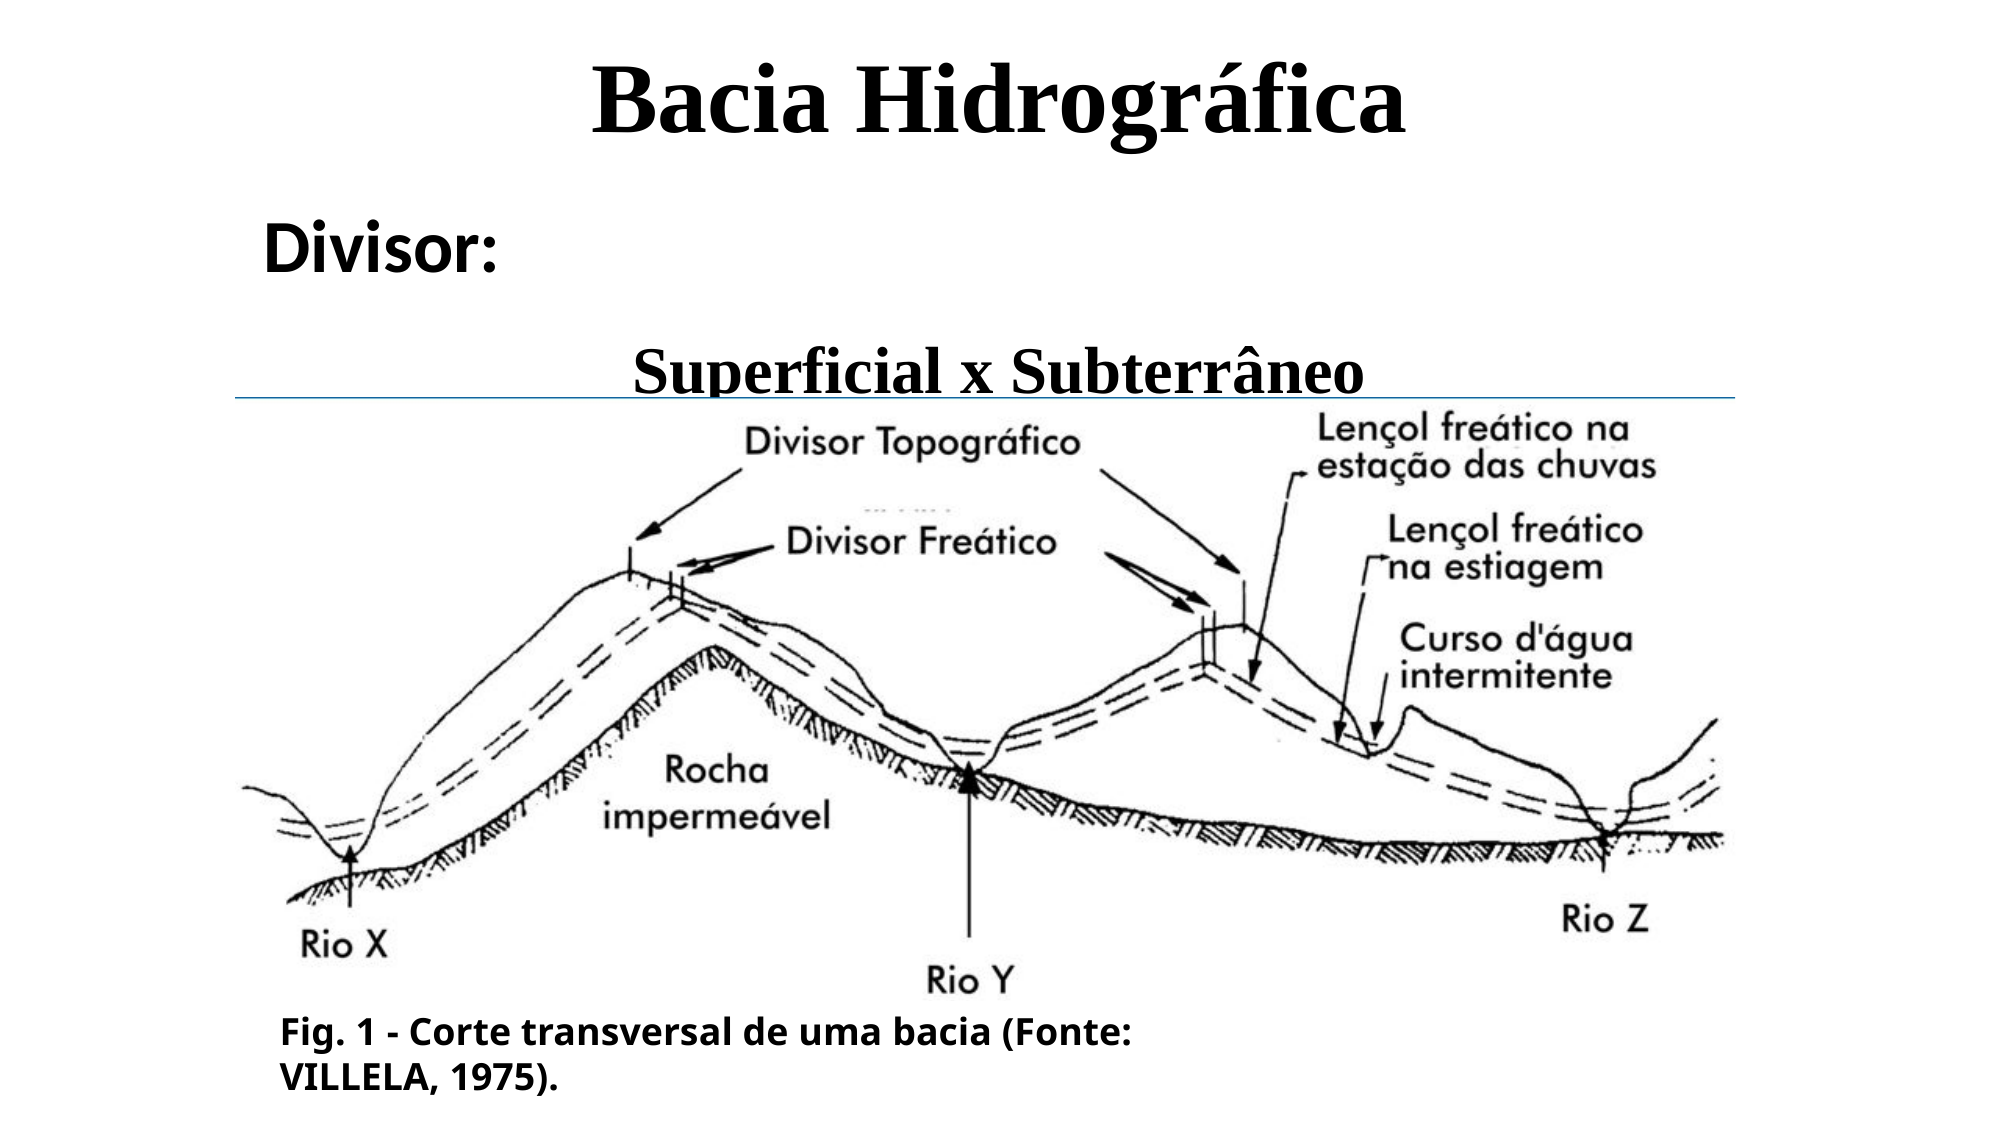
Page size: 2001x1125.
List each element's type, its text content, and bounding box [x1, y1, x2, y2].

picture [235, 397, 1736, 1001]
text_box Bacia Hidrográfica Divisor: Superficial x Subterrâneo [98, 24, 1901, 415]
text_box Fig. 1 - Corte transversal de uma bacia (Fonte: VILLELA, 1975). [264, 1001, 1266, 1106]
